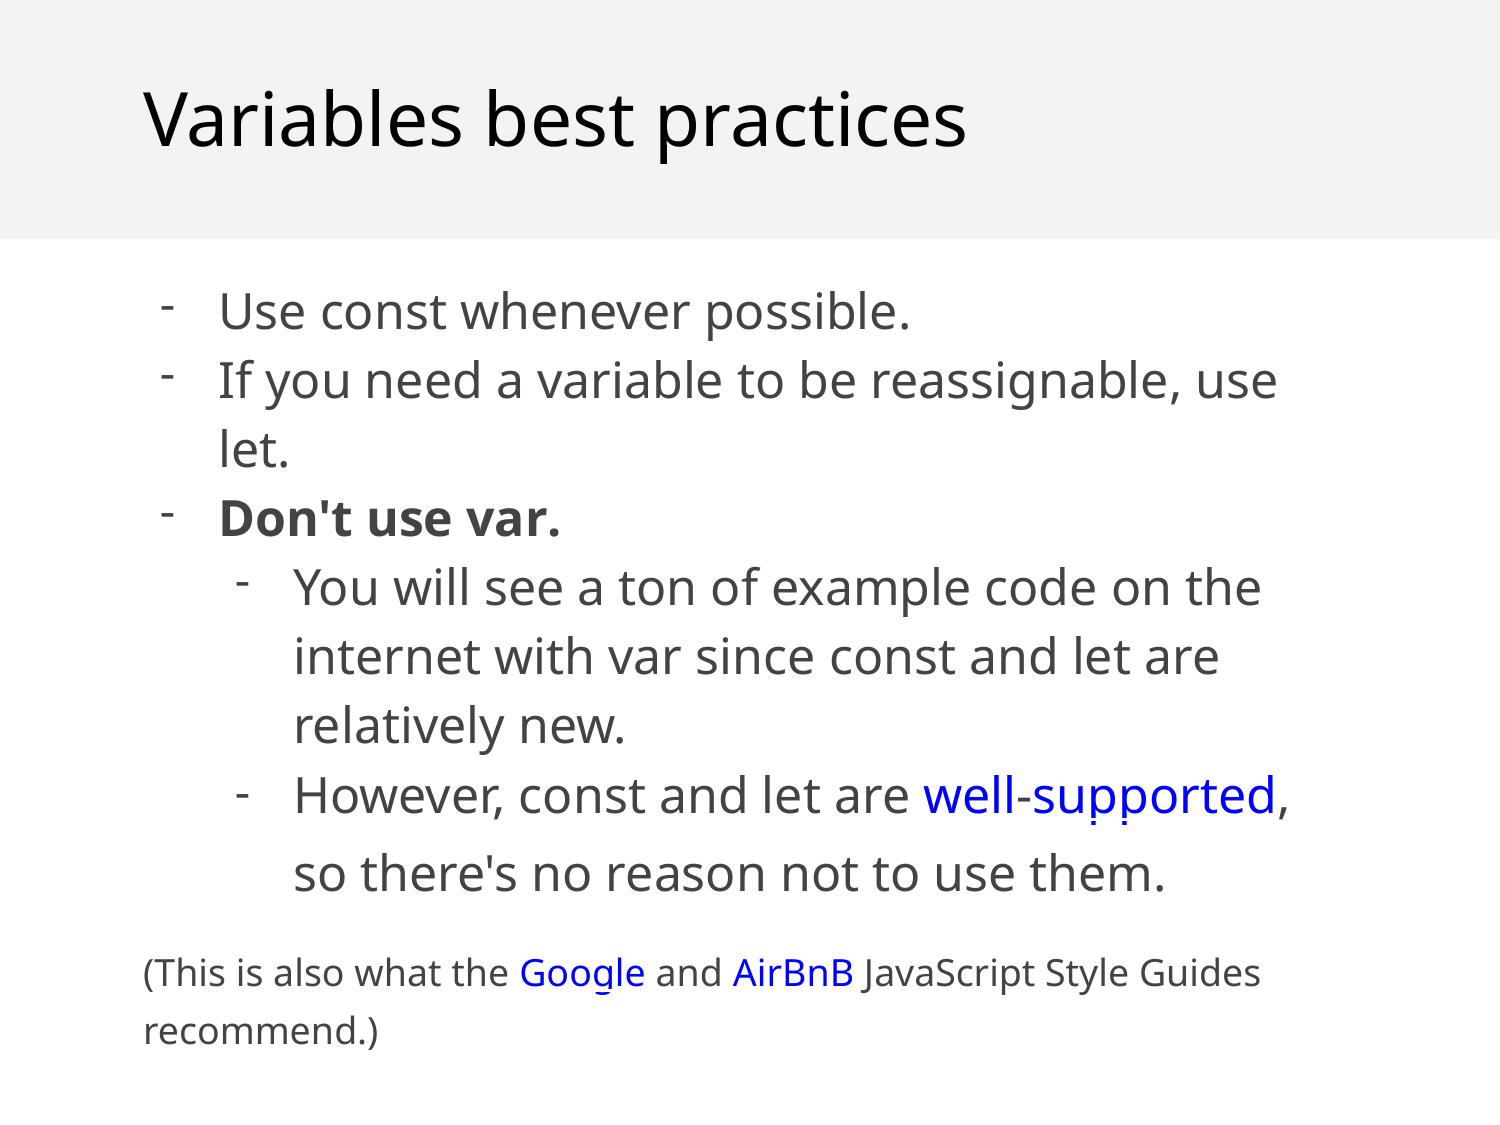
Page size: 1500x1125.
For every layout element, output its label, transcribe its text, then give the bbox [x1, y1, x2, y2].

text_box Use const whenever possible. If you need a variable to be reassignable, use let. Don't use var. You will see a ton of example code on the internet with var since const and let are relatively new. However, const and let are well-supported, so there's no reason not to use them. (This is also what the Google and AirBnB JavaScript Style Guides recommend.) [128, 255, 1372, 1003]
text_box Variables best practices [128, 56, 1372, 183]
